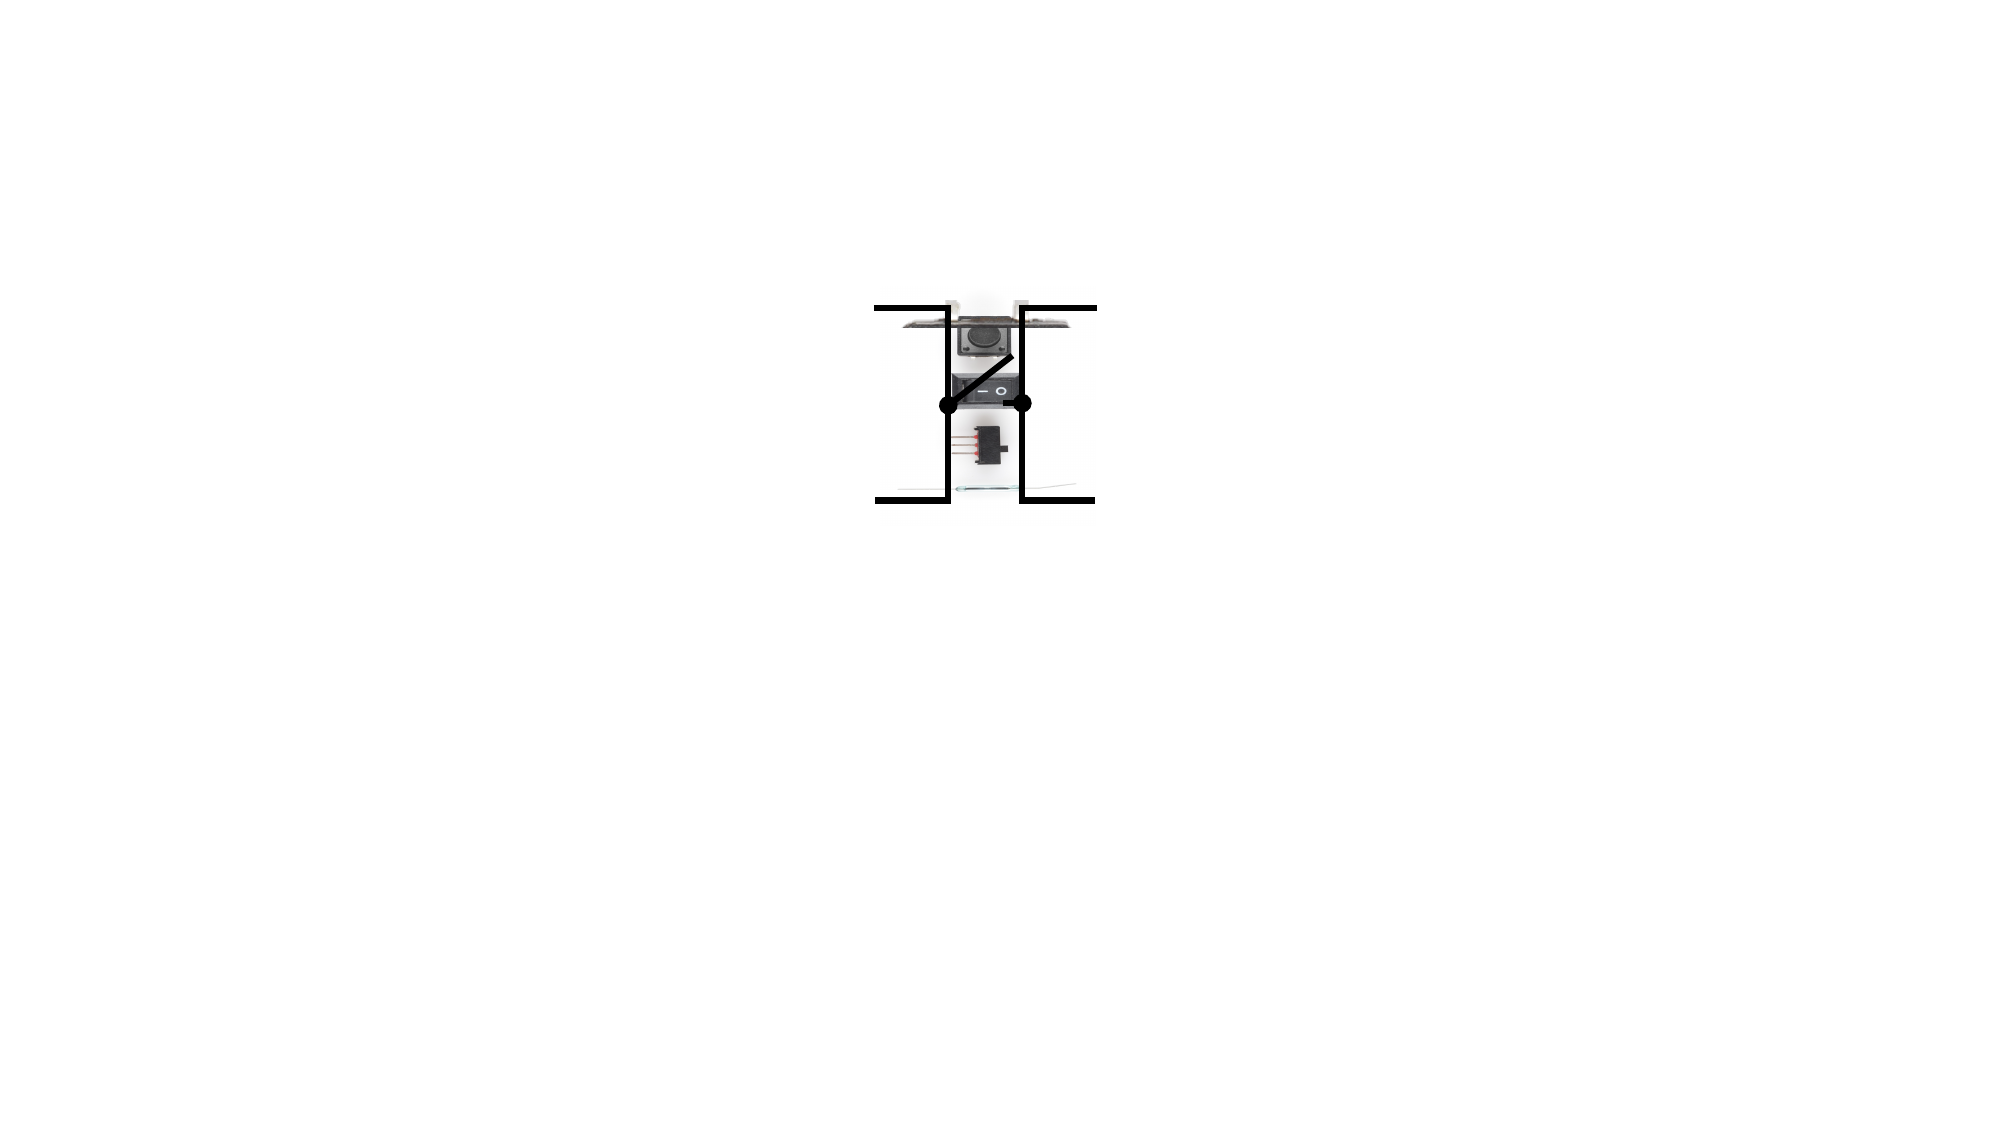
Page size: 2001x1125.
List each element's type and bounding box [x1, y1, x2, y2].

text_box [948, 355, 1013, 406]
picture [868, 213, 1108, 525]
